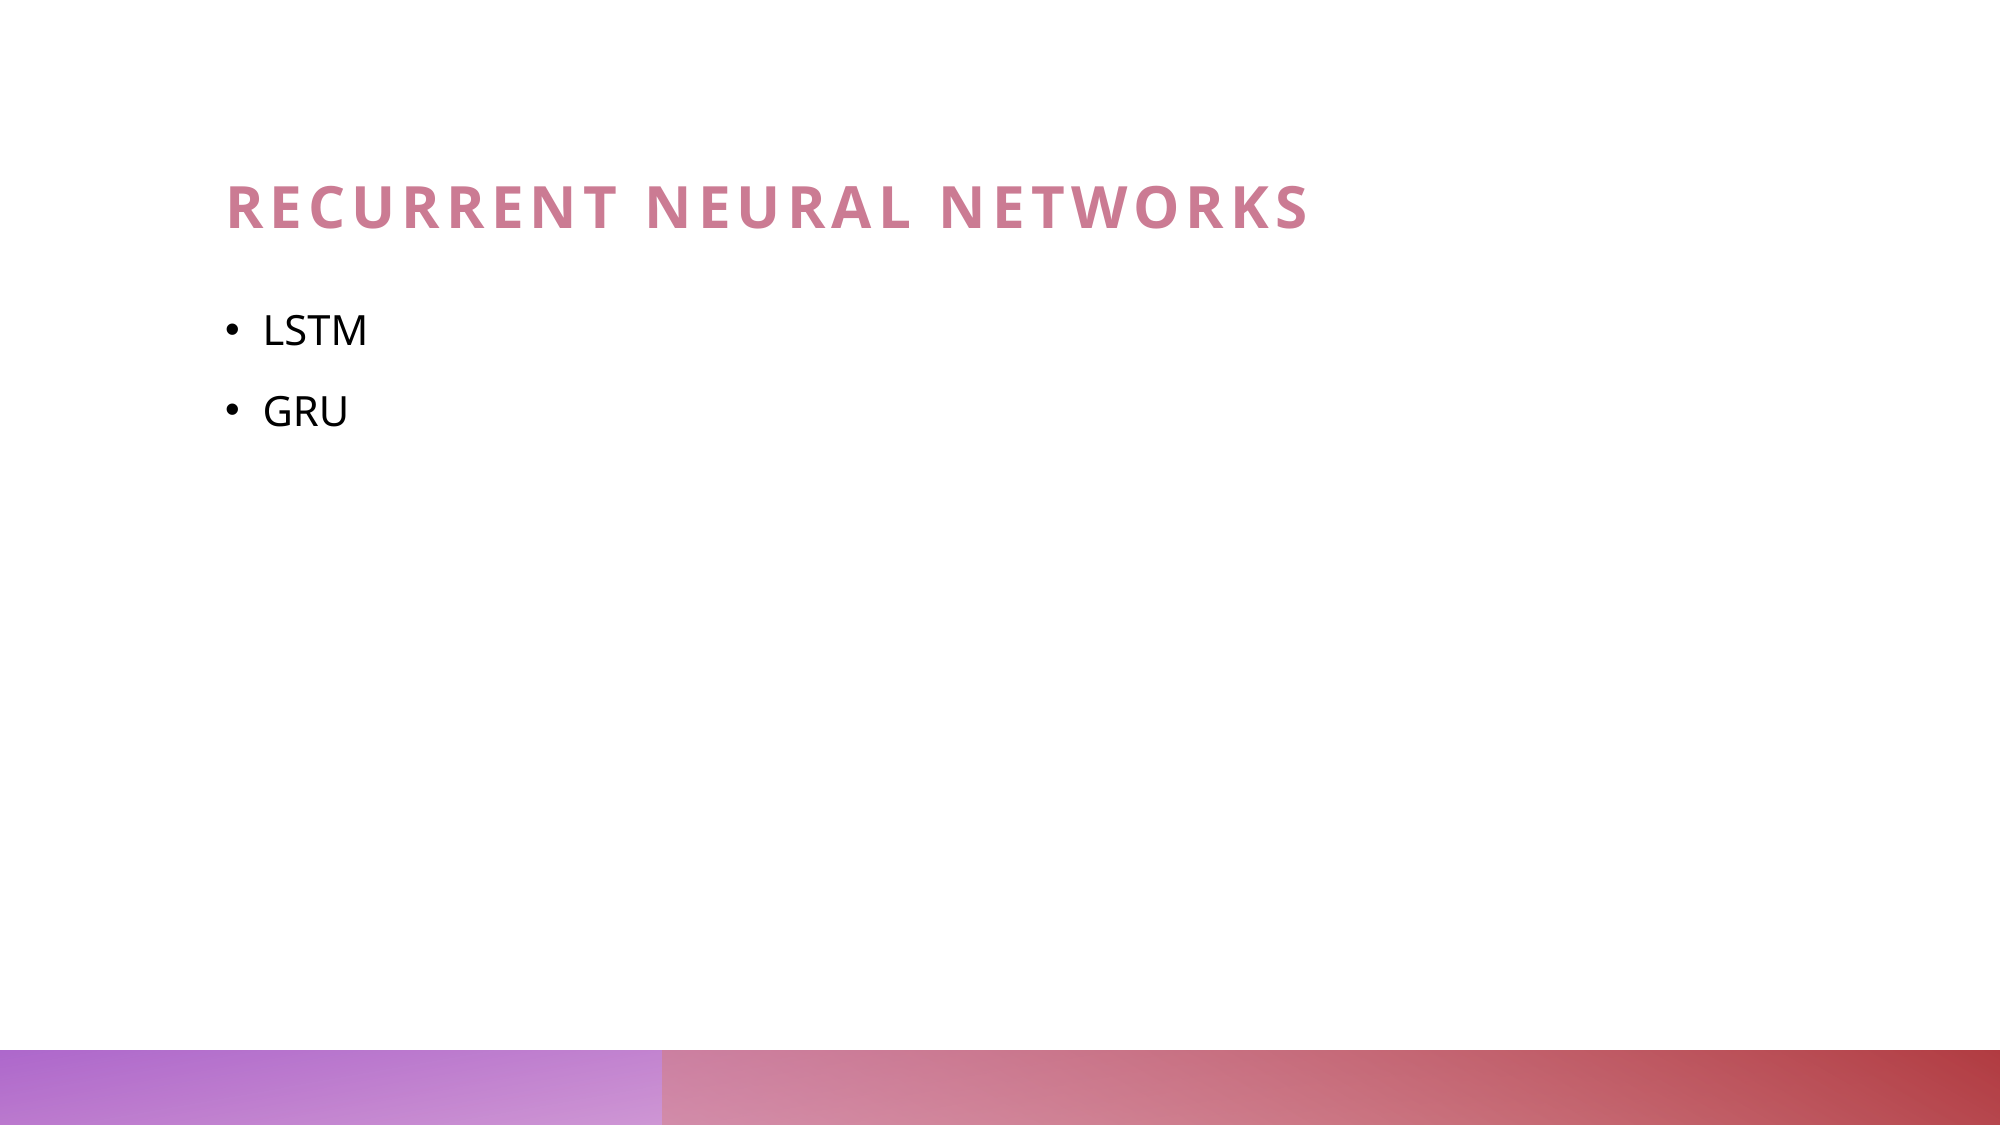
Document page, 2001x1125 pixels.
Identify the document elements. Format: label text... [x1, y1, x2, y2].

list LSTM GRU [225, 293, 1905, 996]
title Recurrent Neural Networks [225, 130, 1905, 280]
